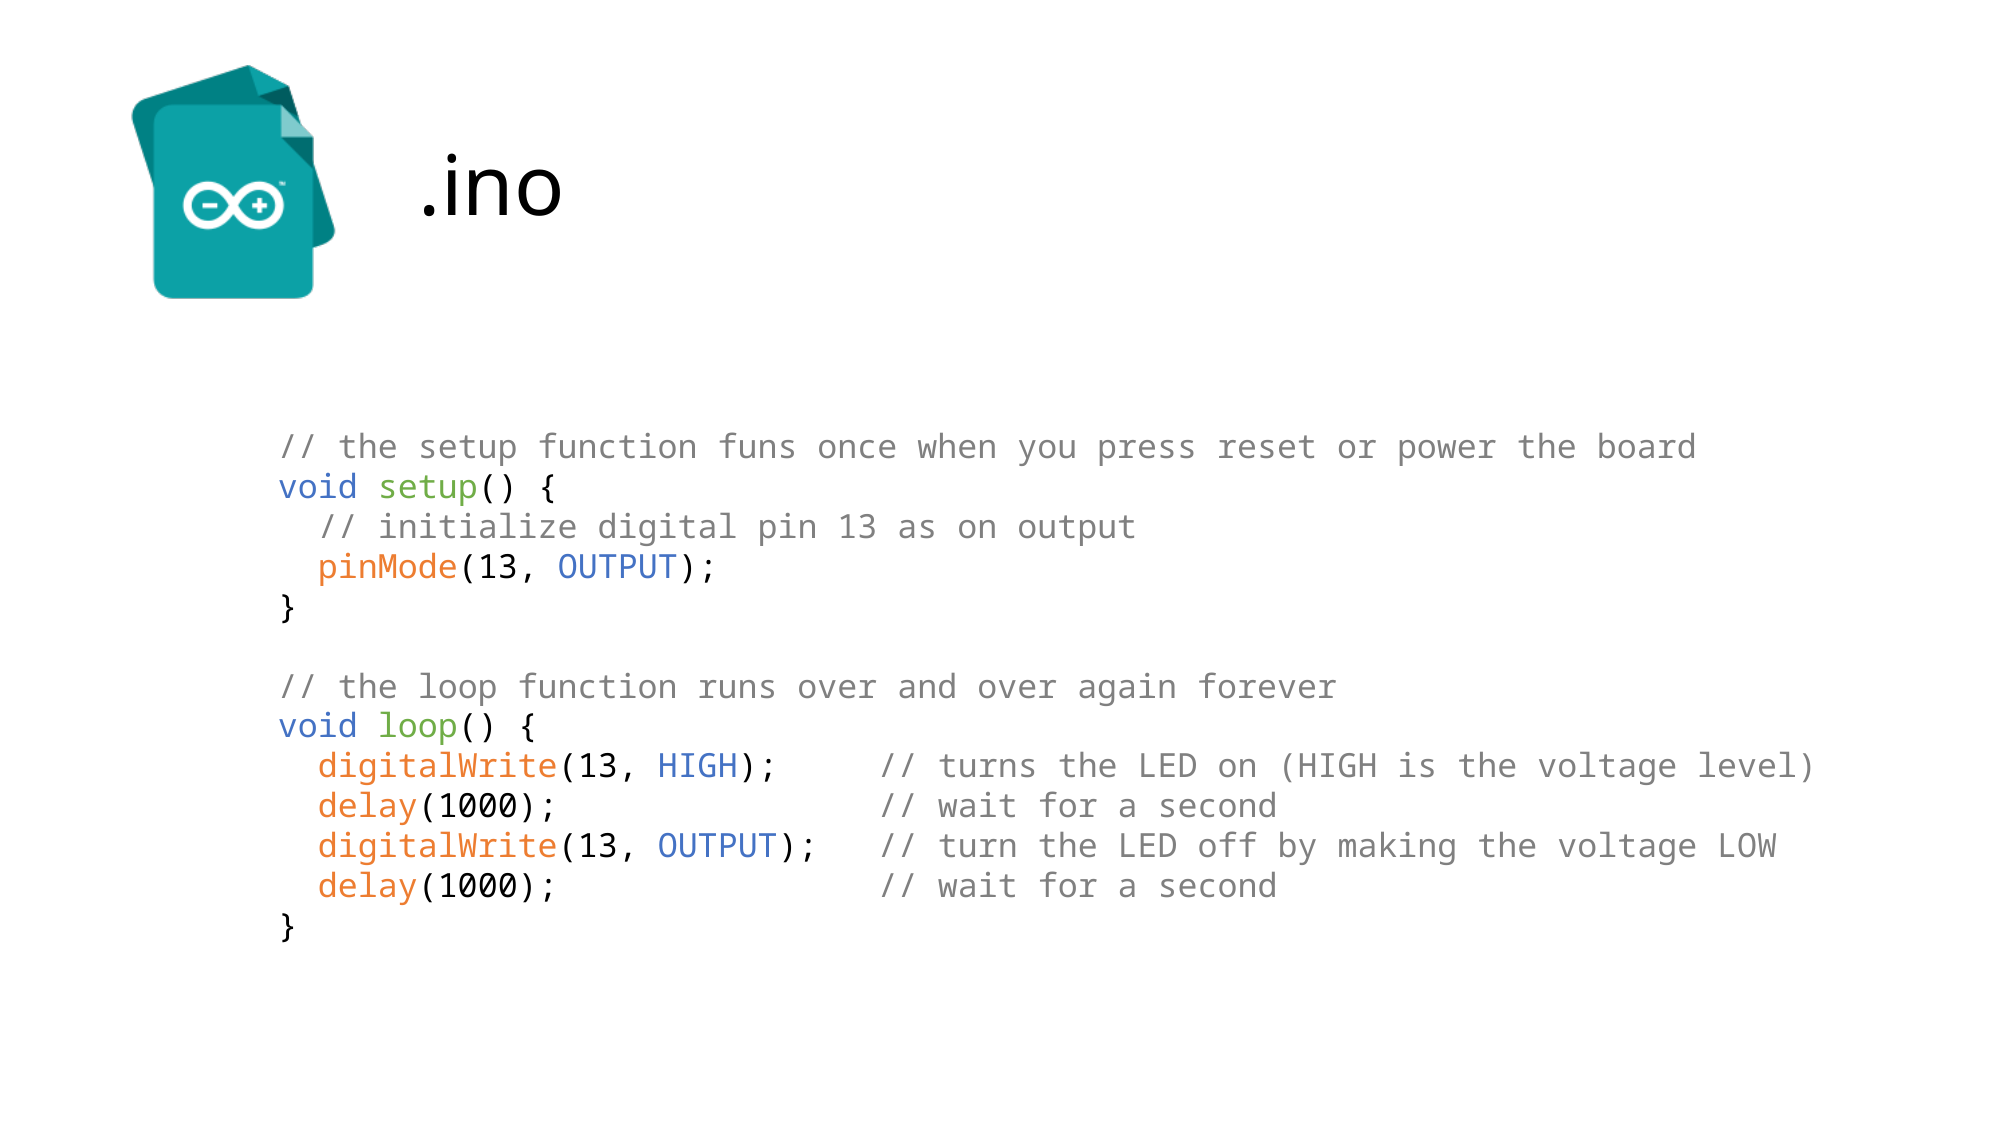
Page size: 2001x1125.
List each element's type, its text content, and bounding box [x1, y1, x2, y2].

text_box .ino [404, 124, 580, 240]
picture [121, 56, 346, 309]
text_box // the setup function funs once when you press reset or power the board void setup() { // initialize digital pin 13 as on output pinMode(13, OUTPUT); } // the loop function runs over and over again forever void loop() { digitalWrite(13, HIGH); // turns the LED on (HIGH is the voltage level) delay(1000); // wait for a second digitalWrite(13, OUTPUT); // turn the LED off by making the voltage LOW delay(1000); // wait for a second } [263, 417, 1833, 952]
